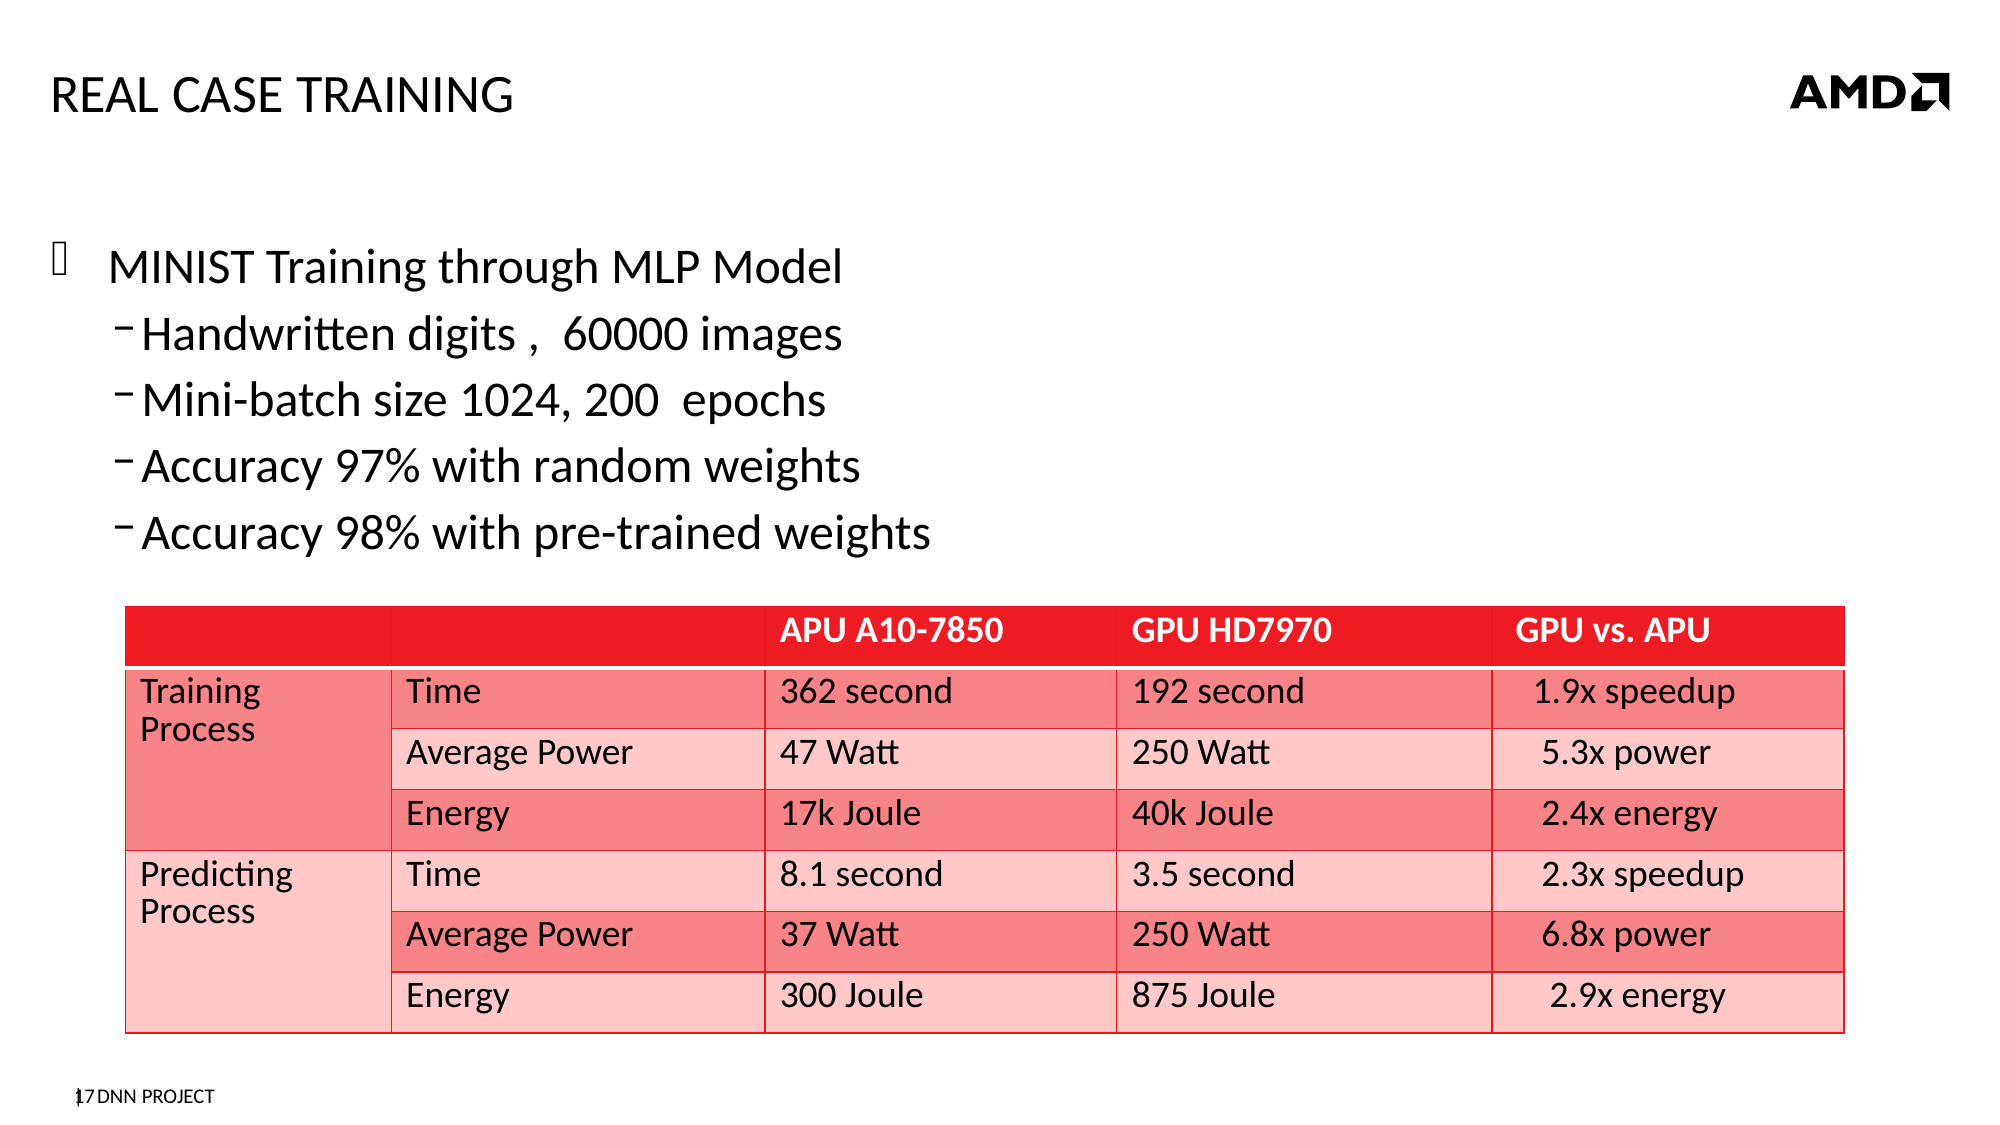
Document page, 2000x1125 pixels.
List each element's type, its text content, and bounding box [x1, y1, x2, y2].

table_header GPU HD7970 [1117, 608, 1491, 666]
title Real CASE training [50, 45, 1761, 124]
table_cell 3.5 second [1117, 851, 1491, 911]
table_cell Energy [392, 790, 764, 850]
table_header APU A10-7850 [766, 608, 1116, 666]
table_cell 250 Watt [1117, 729, 1491, 789]
table_cell Energy [392, 973, 764, 1032]
table_cell 8.1 second [766, 851, 1116, 911]
table_cell 1.9x speedup [1493, 670, 1843, 728]
table_cell 2.4x energy [1493, 790, 1843, 850]
table_cell 17k Joule [766, 790, 1116, 850]
table_cell Average Power [392, 912, 764, 971]
table_cell Predicting Process [126, 851, 391, 1032]
table_cell 192 second [1117, 670, 1491, 728]
table_cell Time [392, 851, 764, 911]
list MINIST Training through MLP Model Handwritten digits , 60000 images Mini-batch size 1024, 200 epochs Accuracy 97% with random weights Accuracy 98% with pre-trained weights [51, 226, 1698, 1052]
table_cell 875 Joule [1117, 973, 1491, 1032]
table_header [126, 608, 391, 666]
table_cell 5.3x power [1493, 729, 1843, 789]
table_cell Training Process [126, 670, 391, 850]
table_cell Time [392, 670, 764, 728]
table_cell 2.3x speedup [1493, 851, 1843, 911]
table_cell 250 Watt [1117, 912, 1491, 971]
table_cell 2.9x energy [1493, 973, 1843, 1032]
table_header GPU vs. APU [1493, 608, 1843, 666]
table_cell 300 Joule [766, 973, 1116, 1032]
table_header [392, 608, 764, 666]
table_cell 40k Joule [1117, 790, 1491, 850]
table_cell 362 second [766, 670, 1116, 728]
table_cell 47 Watt [766, 729, 1116, 789]
table_cell 6.8x power [1493, 912, 1843, 971]
table_cell 37 Watt [766, 912, 1116, 971]
table_cell Average Power [392, 729, 764, 789]
